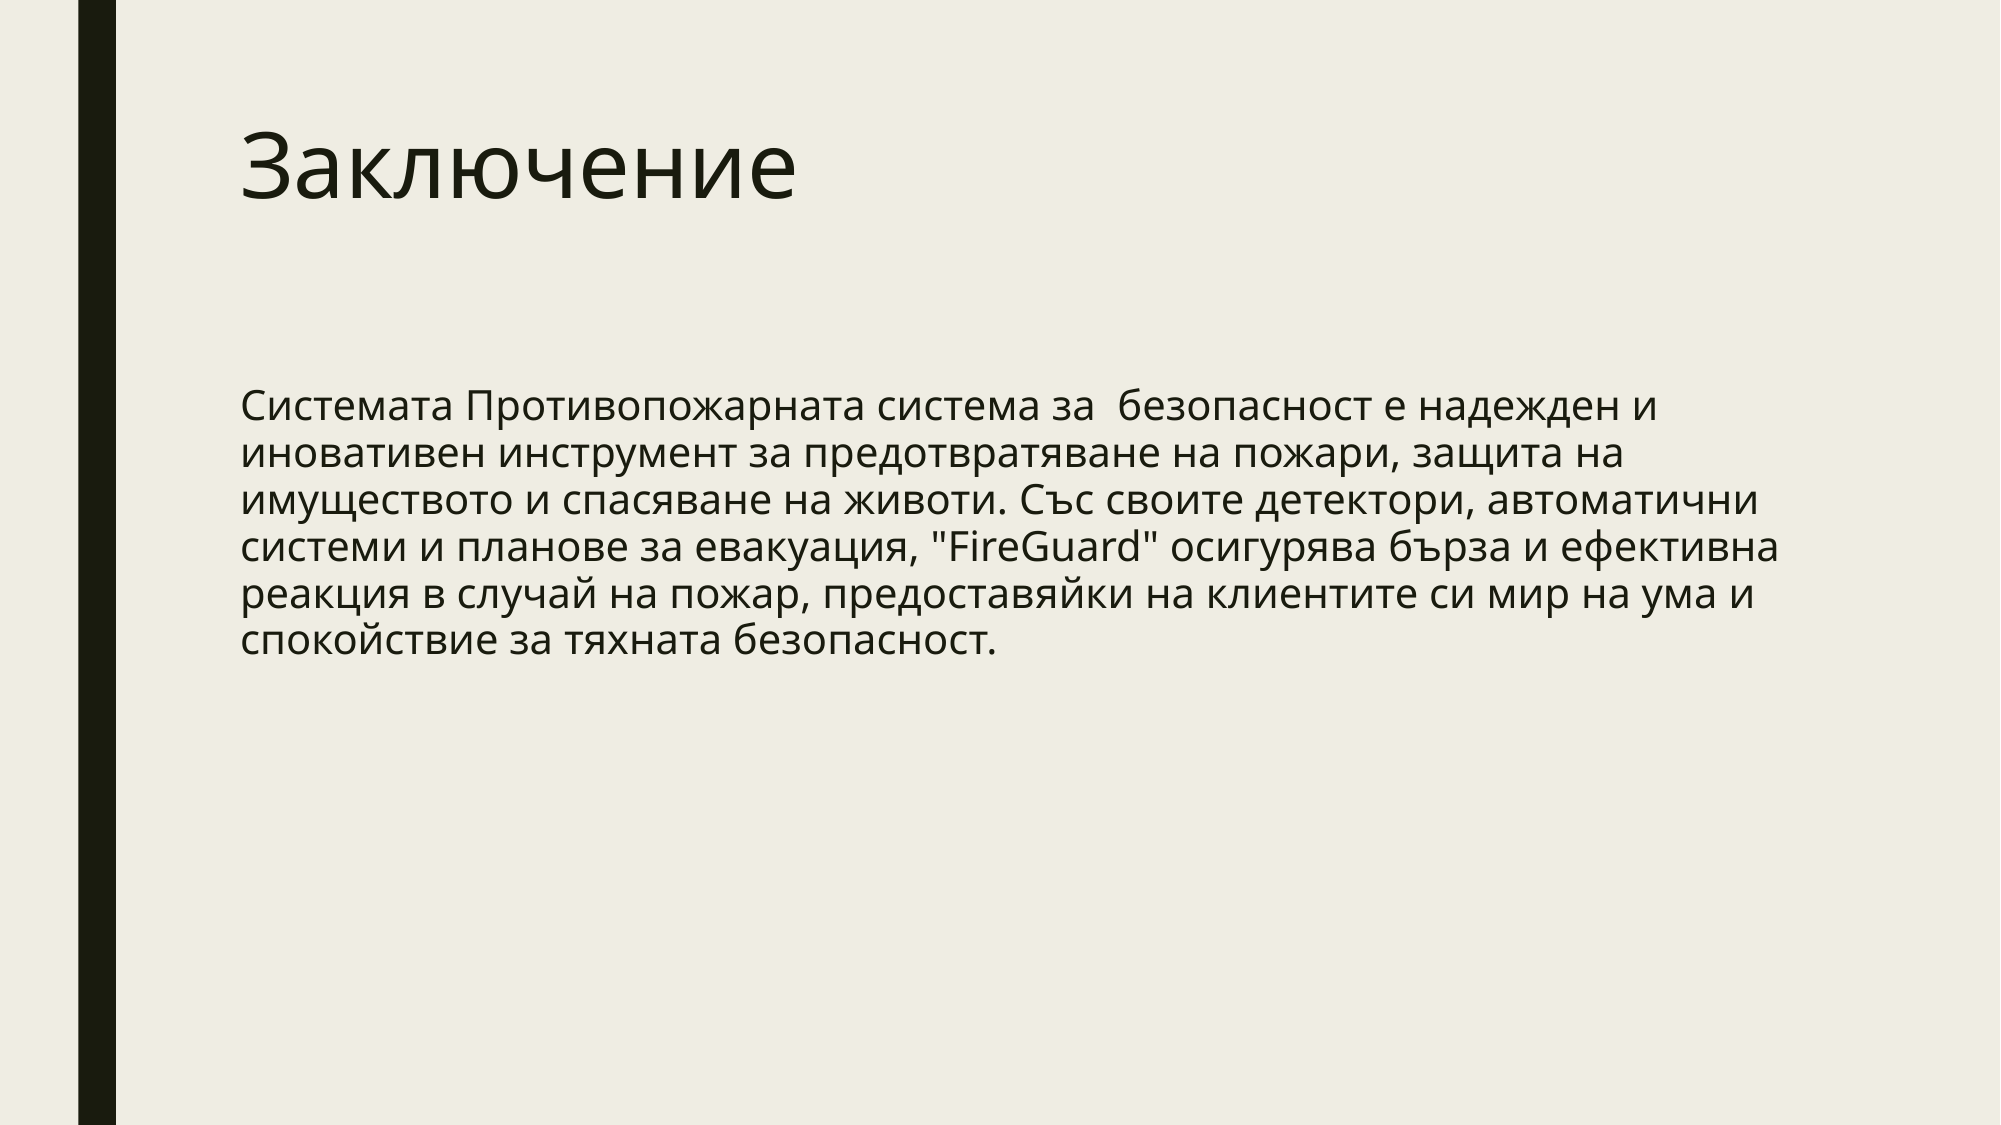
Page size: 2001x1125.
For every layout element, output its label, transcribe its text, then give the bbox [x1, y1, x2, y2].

title Заключение [225, 112, 1800, 357]
list Системата Противопожарната система за безопасност е надежден и иновативен инструмент за предотвратяване на пожари, защита на имуществото и спасяване на животи. Със своите детектори, автоматични системи и планове за евакуация, "FireGuard" осигурява бърза и ефективна реакция в случай на пожар, предоставяйки на клиентите си мир на ума и спокойствие за тяхната безопасност. [225, 375, 1800, 963]
